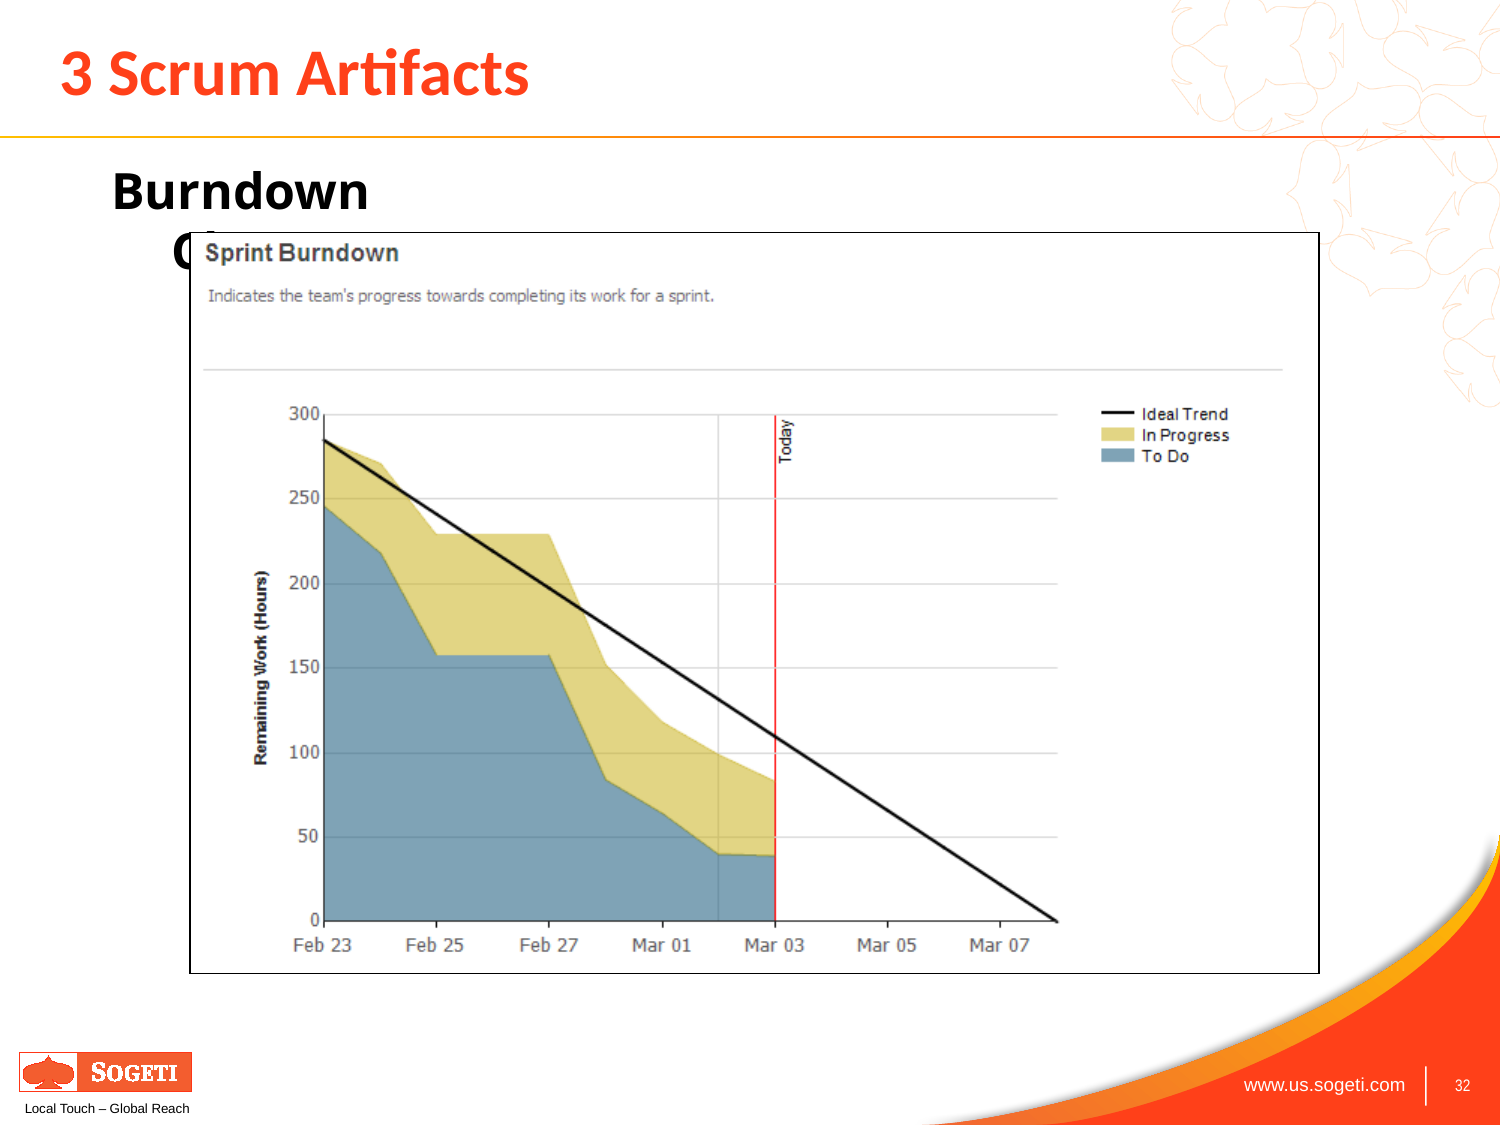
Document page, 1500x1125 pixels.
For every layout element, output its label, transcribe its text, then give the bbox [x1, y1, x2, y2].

picture [190, 233, 1319, 974]
title 3 Scrum Artifacts [44, 0, 1469, 137]
text_box Burndown Chart [25, 151, 457, 287]
